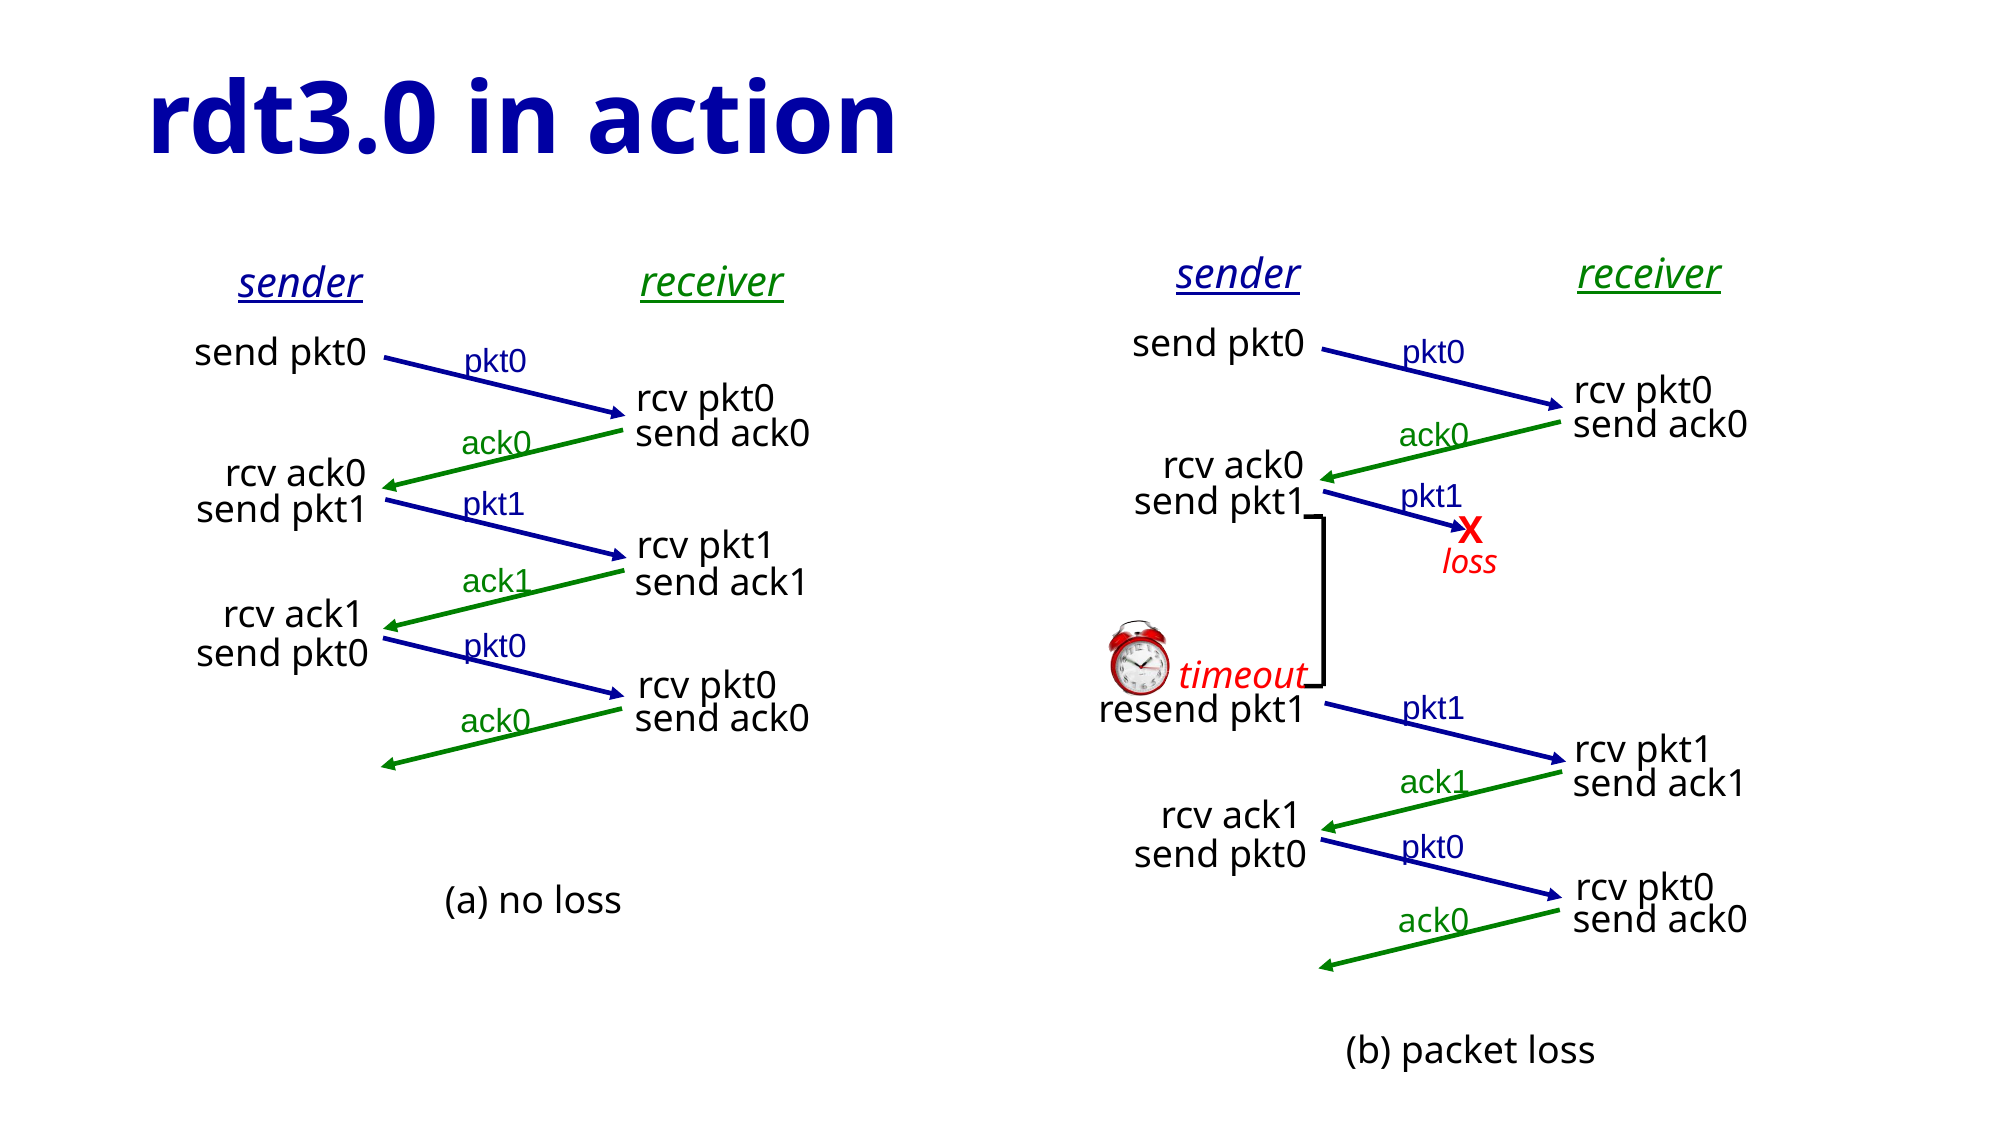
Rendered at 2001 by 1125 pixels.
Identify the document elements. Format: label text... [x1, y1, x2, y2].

text_box (a) no loss [430, 868, 638, 929]
title rdt3.0 in action [131, 47, 1952, 195]
text_box receiver [1562, 238, 1737, 304]
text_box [1323, 466, 1513, 588]
text_box send ack1 [625, 550, 826, 611]
text_box (b) packet loss [1330, 1018, 1611, 1078]
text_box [380, 691, 623, 768]
text_box send ack0 [623, 686, 826, 746]
text_box rcv pkt0 [624, 366, 791, 427]
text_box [1319, 405, 1561, 481]
text_box rcv ack0 [210, 442, 381, 477]
text_box receiver [624, 247, 799, 313]
text_box rcv pkt1 [1566, 717, 1729, 751]
text_box send pkt1 [1119, 469, 1322, 530]
text_box sender [223, 248, 378, 313]
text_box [1089, 617, 1316, 738]
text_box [382, 629, 625, 697]
text_box send ack0 [1560, 887, 1763, 948]
text_box rcv pkt0 [1563, 855, 1730, 887]
text_box send ack0 [624, 401, 826, 461]
text_box rcv ack1 [208, 582, 380, 642]
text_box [1318, 891, 1560, 969]
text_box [385, 475, 627, 558]
text_box send pkt1 [181, 477, 385, 538]
text_box send pkt0 [1119, 822, 1320, 883]
text_box send pkt0 [181, 621, 382, 682]
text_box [383, 331, 626, 416]
text_box rcv ack0 [1147, 433, 1319, 469]
text_box send ack0 [1561, 392, 1764, 453]
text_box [381, 413, 624, 489]
text_box send ack1 [1563, 751, 1763, 812]
text_box rcv pkt0 [1561, 358, 1728, 418]
text_box send pkt0 [179, 320, 383, 380]
text_box rcv pkt0 [625, 654, 792, 686]
text_box rcv pkt1 [627, 513, 791, 550]
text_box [1321, 323, 1564, 408]
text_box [1320, 831, 1563, 898]
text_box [382, 551, 625, 629]
text_box sender [1161, 239, 1316, 305]
text_box send pkt0 [1117, 311, 1321, 372]
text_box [1320, 752, 1563, 831]
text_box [1324, 678, 1566, 762]
text_box rcv ack1 [1145, 783, 1318, 844]
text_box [1303, 516, 1324, 687]
